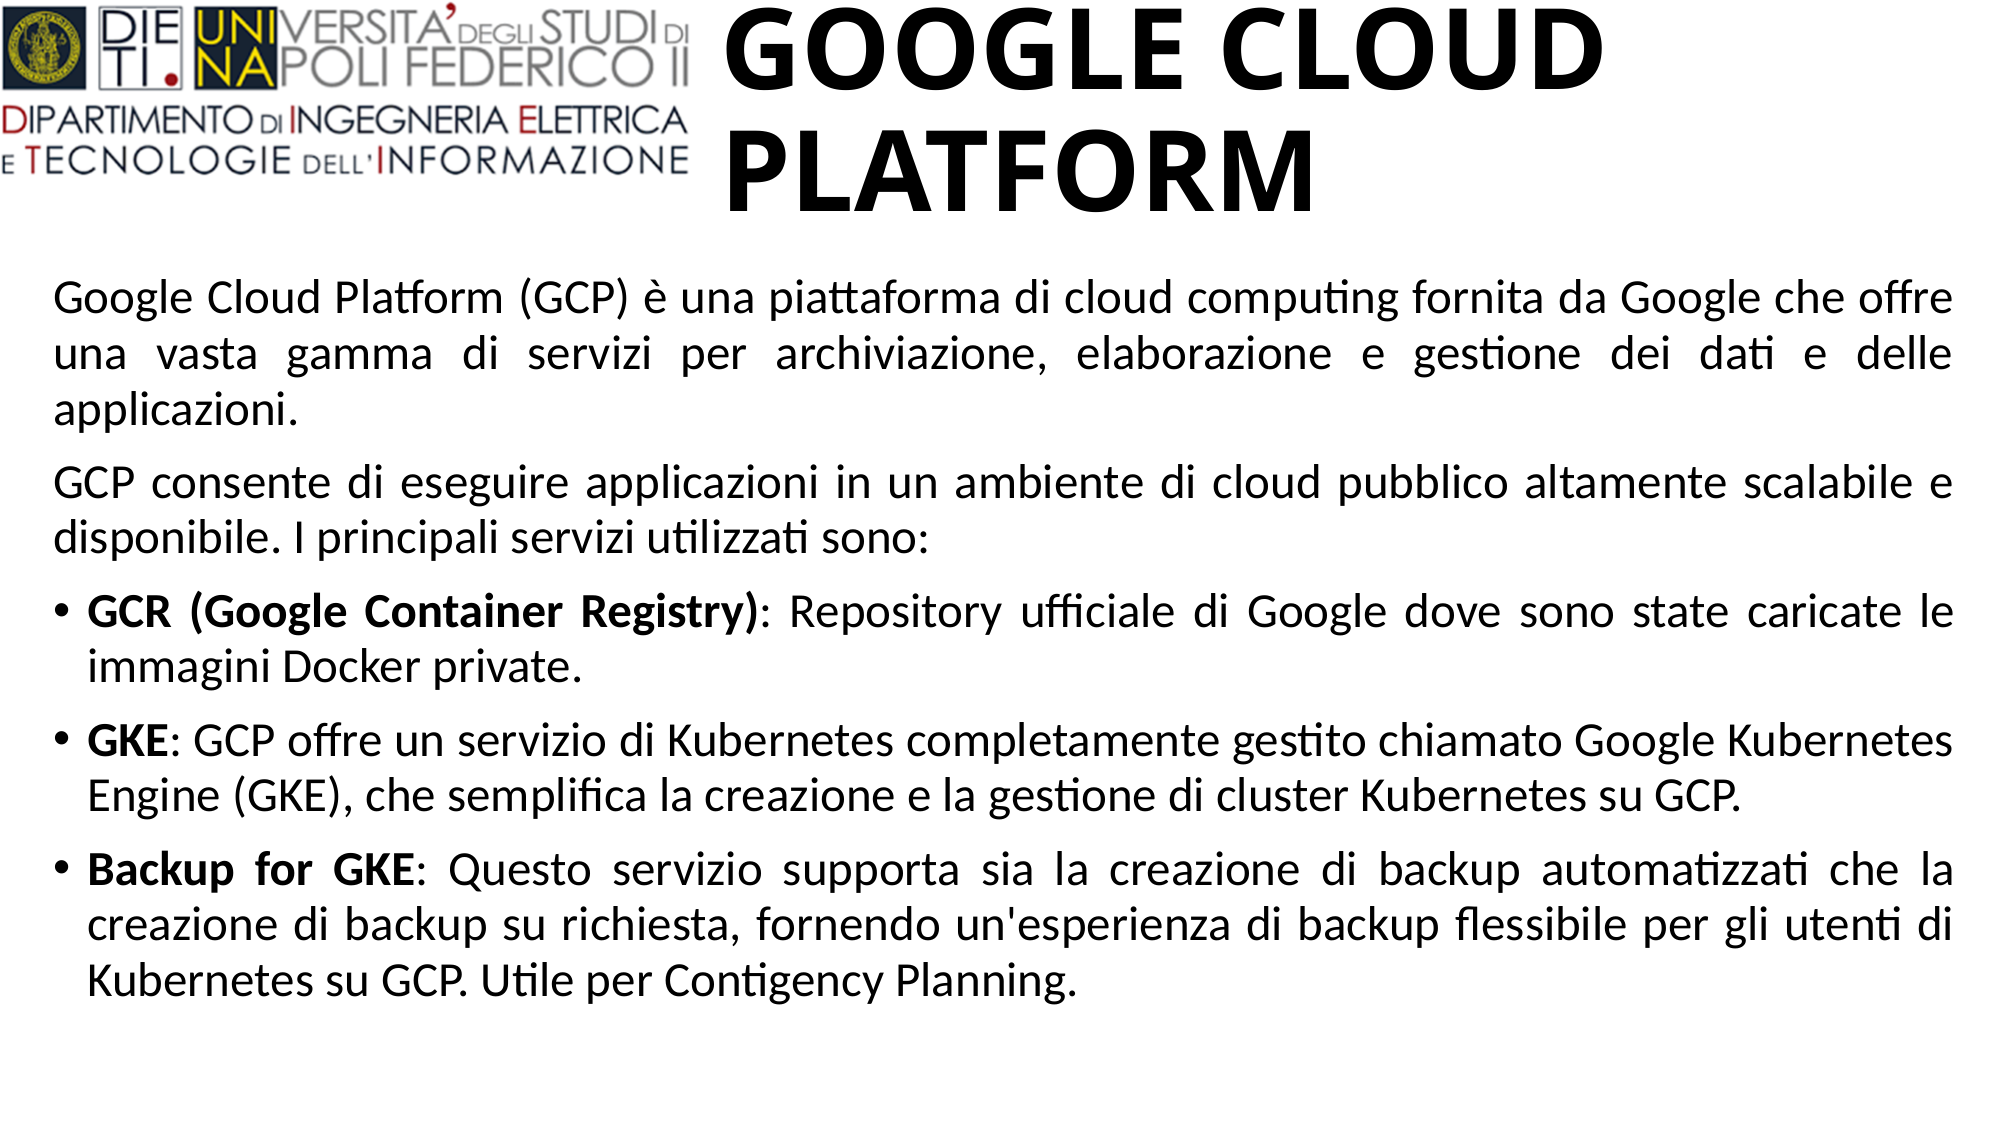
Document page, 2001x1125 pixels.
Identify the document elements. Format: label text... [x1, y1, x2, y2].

list Google Cloud Platform (GCP) è una piattaforma di cloud computing fornita da Google che offre una vasta gamma di servizi per archiviazione, elaborazione e gestione dei dati e delle applicazioni. GCP consente di eseguire applicazioni in un ambiente di cloud pubblico altamente scalabile e disponibile. I principali servizi utilizzati sono: GCR (Google Container Registry): Repository ufficiale di Google dove sono state caricate le immagini Docker private. GKE: GCP offre un servizio di Kubernetes completamente gestito chiamato Google Kubernetes Engine (GKE), che semplifica la creazione e la gestione di cluster Kubernetes su GCP. Backup for GKE: Questo servizio supporta sia la creazione di backup automatizzati che la creazione di backup su richiesta, fornendo un'esperienza di backup flessibile per gli utenti di Kubernetes su GCP. Utile per Contigency Planning. [38, 261, 1972, 1064]
title GOOGLE CLOUD PLATFORM [705, 0, 1986, 228]
picture [0, 0, 692, 178]
